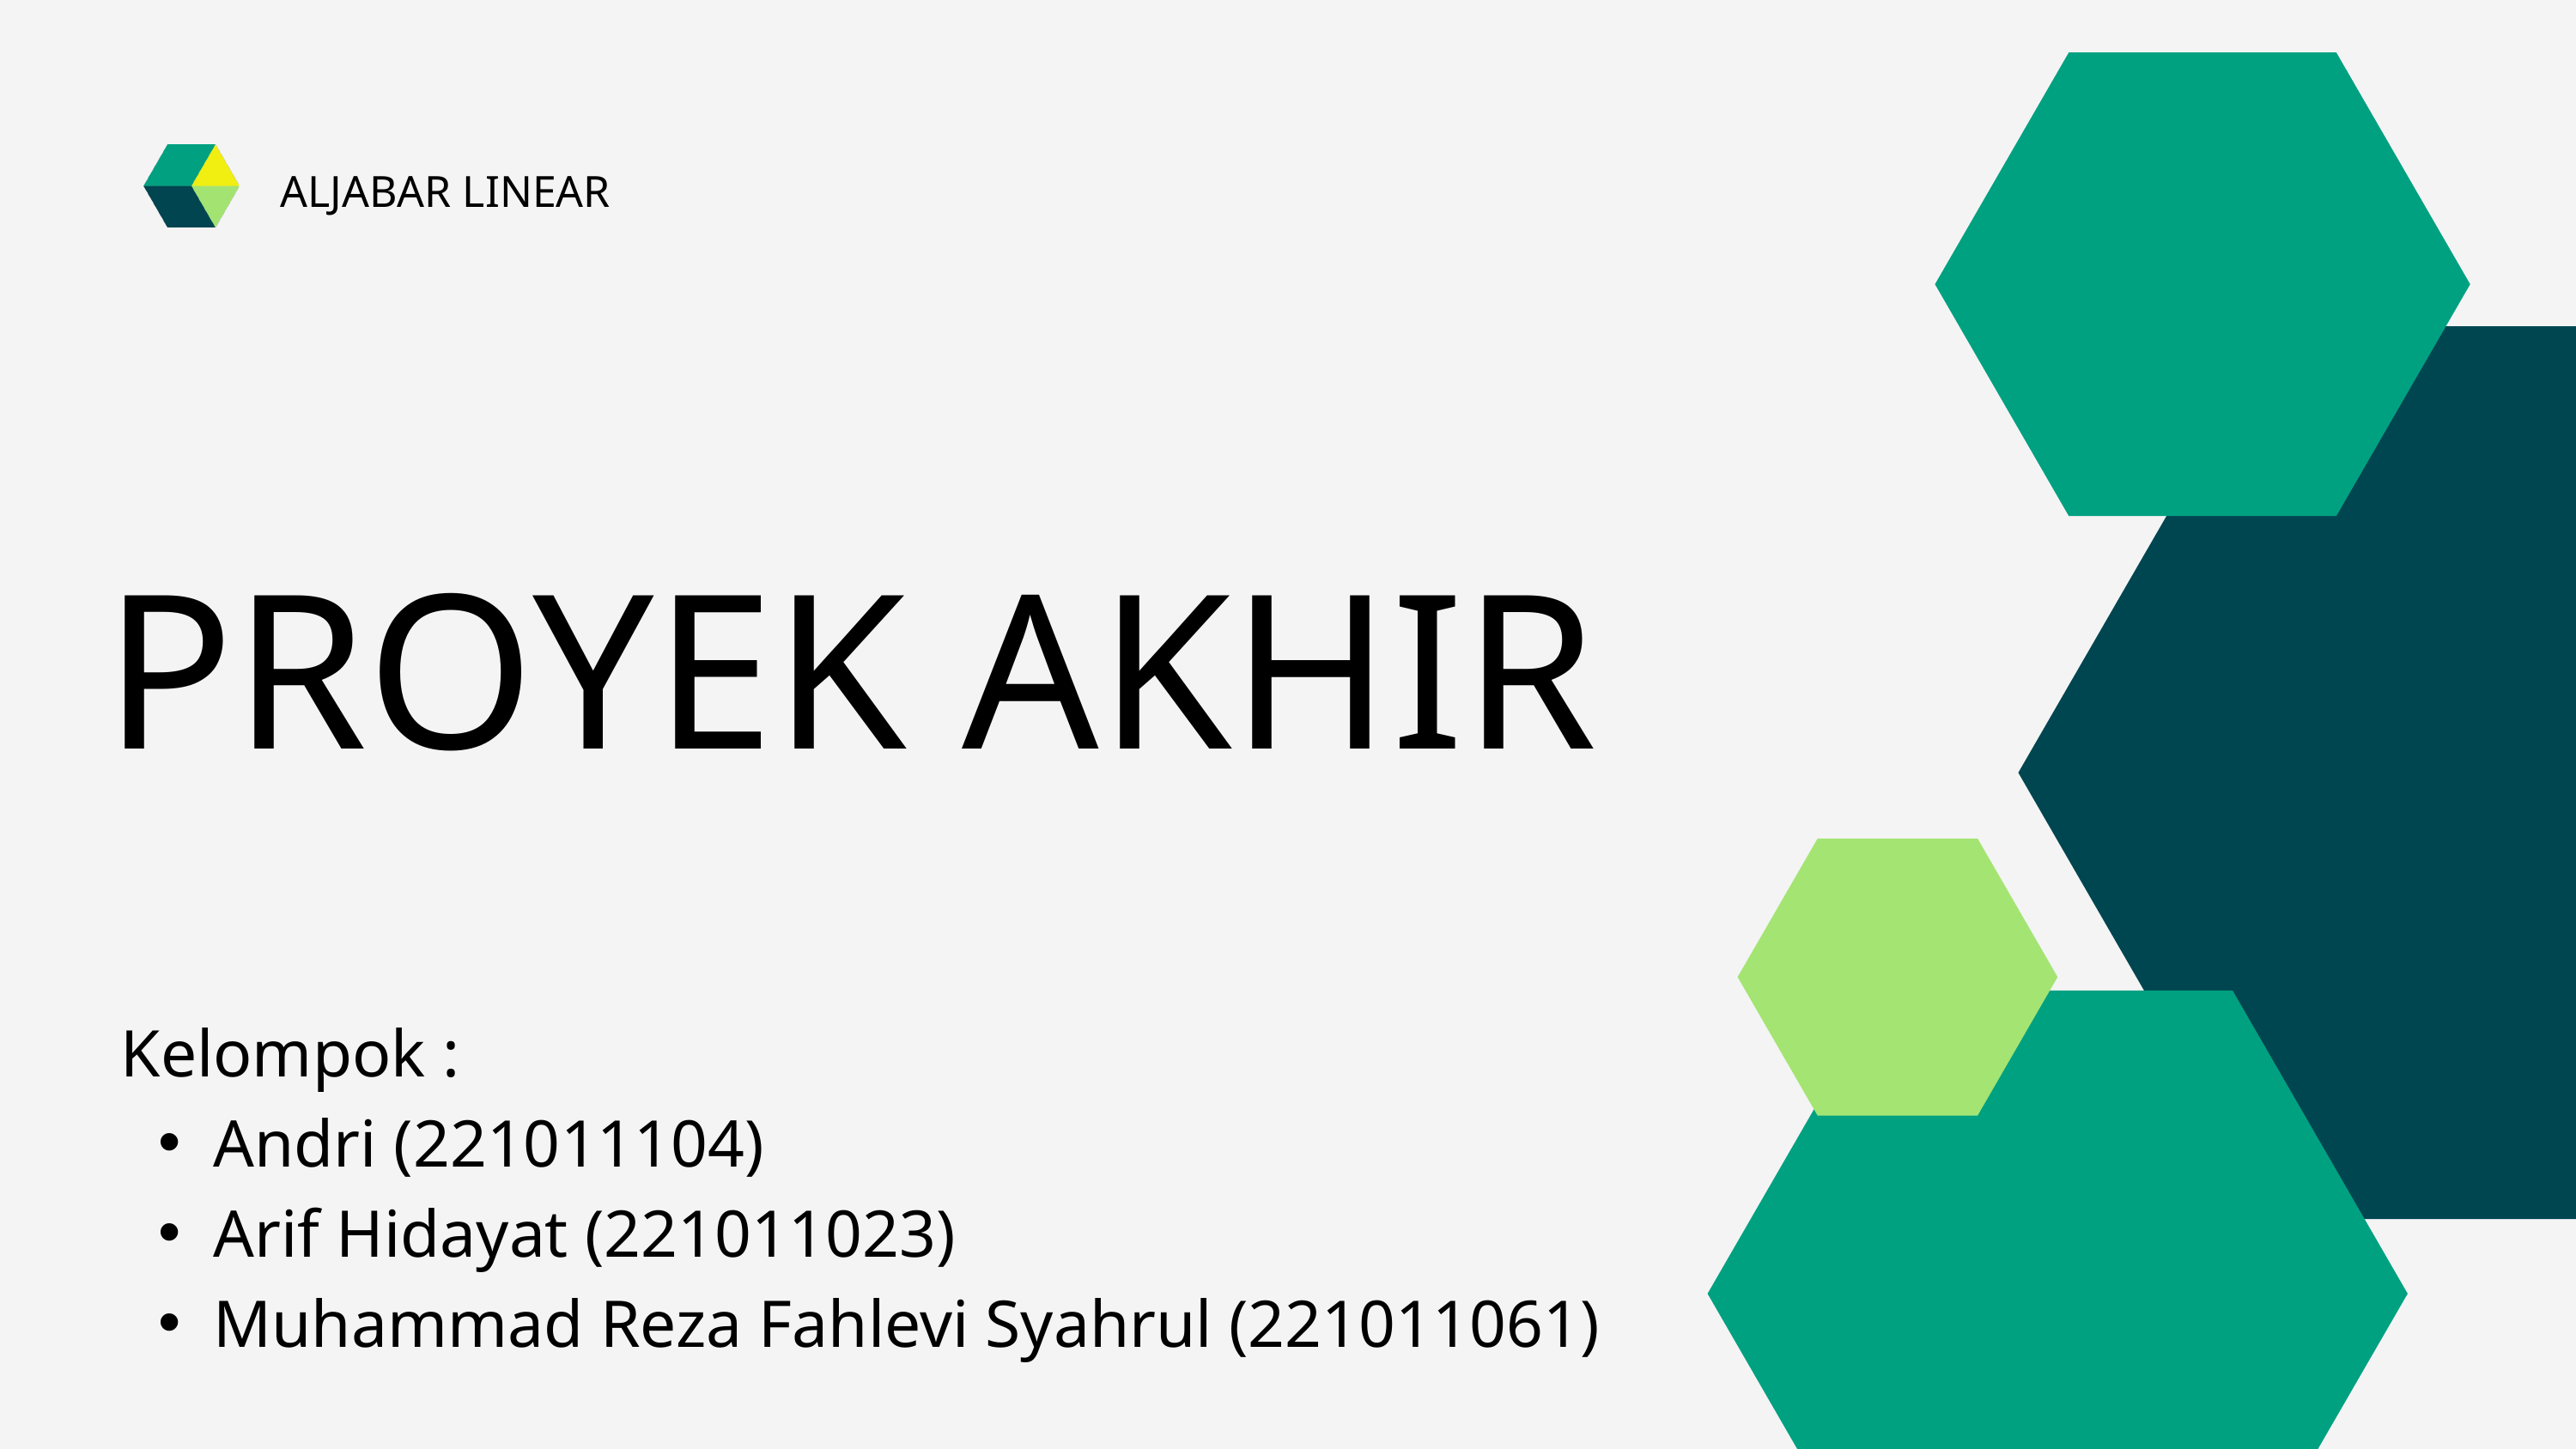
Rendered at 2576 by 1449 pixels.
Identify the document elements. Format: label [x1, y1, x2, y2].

text_box [1935, 52, 2470, 517]
text_box [2018, 325, 2576, 1220]
text_box [1737, 838, 2058, 1116]
text_box [143, 144, 738, 228]
text_box [1707, 990, 2409, 1449]
text_box [103, 662, 1738, 1220]
